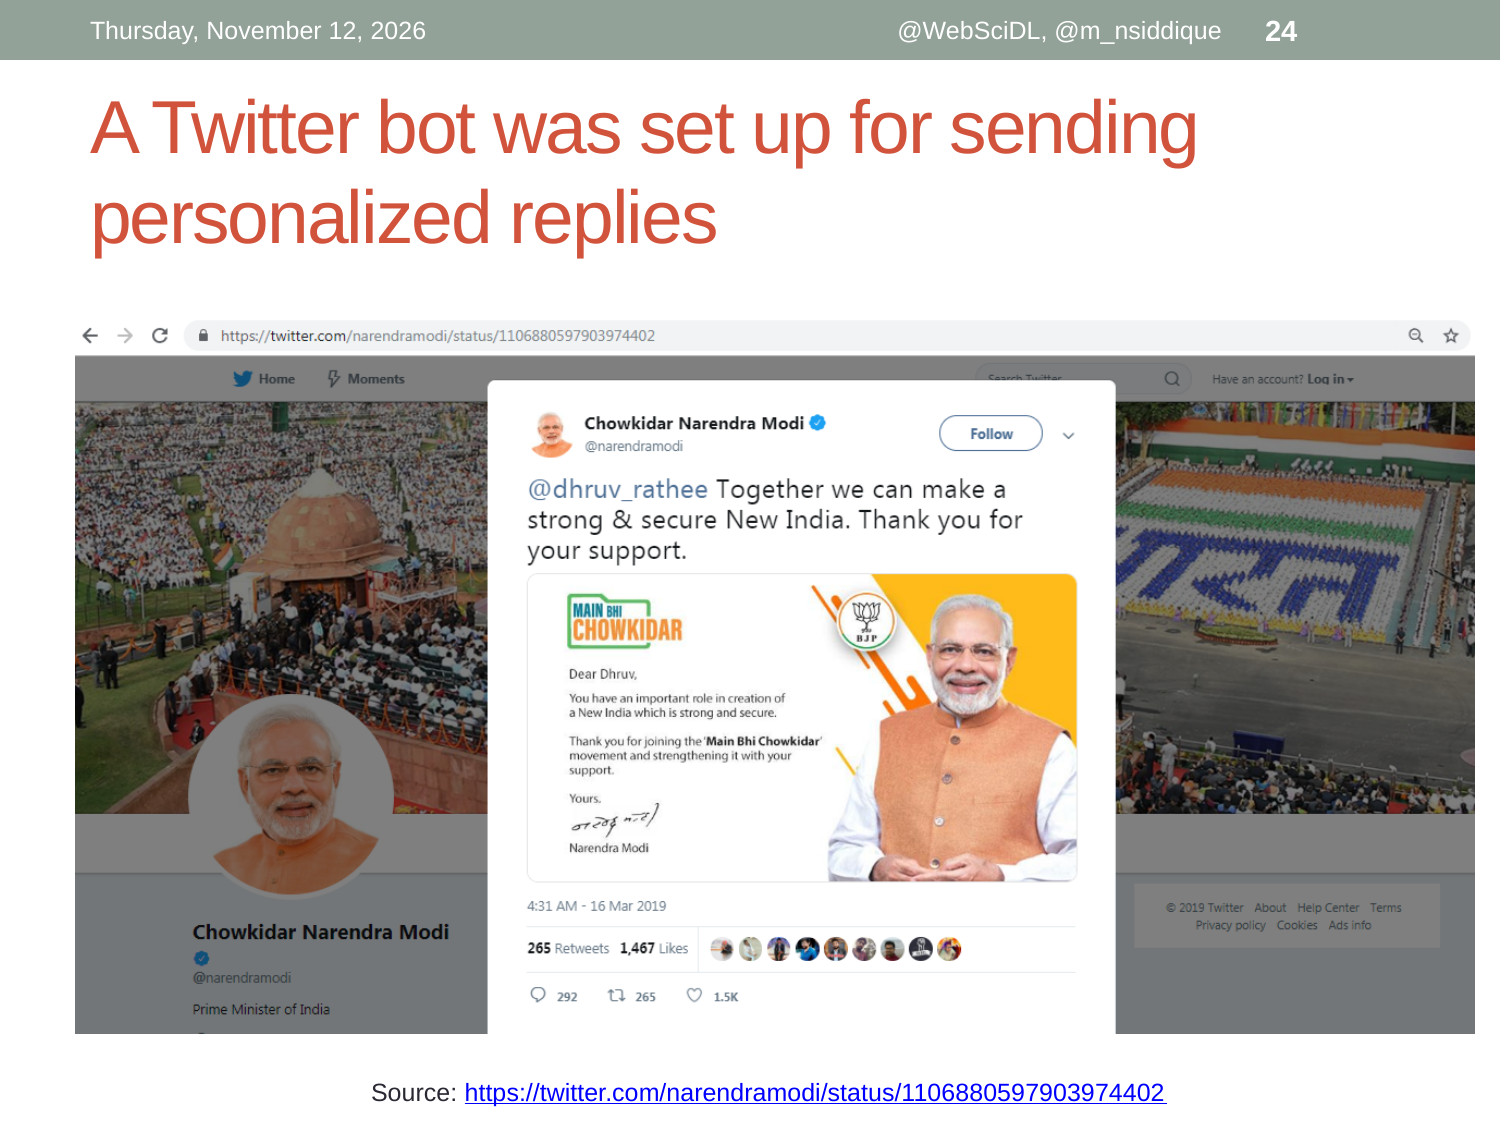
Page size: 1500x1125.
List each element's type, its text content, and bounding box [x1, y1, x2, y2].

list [74, 316, 1476, 1035]
slide_number 24 [1250, 3, 1425, 57]
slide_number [75, 3, 550, 57]
title A Twitter bot was set up for sending personalized replies [75, 87, 1425, 250]
text_box Source: https://twitter.com/narendramodi/status/1106880597903974402 [37, 1069, 1500, 1125]
footer @WebSciDL, @m_nsiddique [562, 3, 1238, 57]
